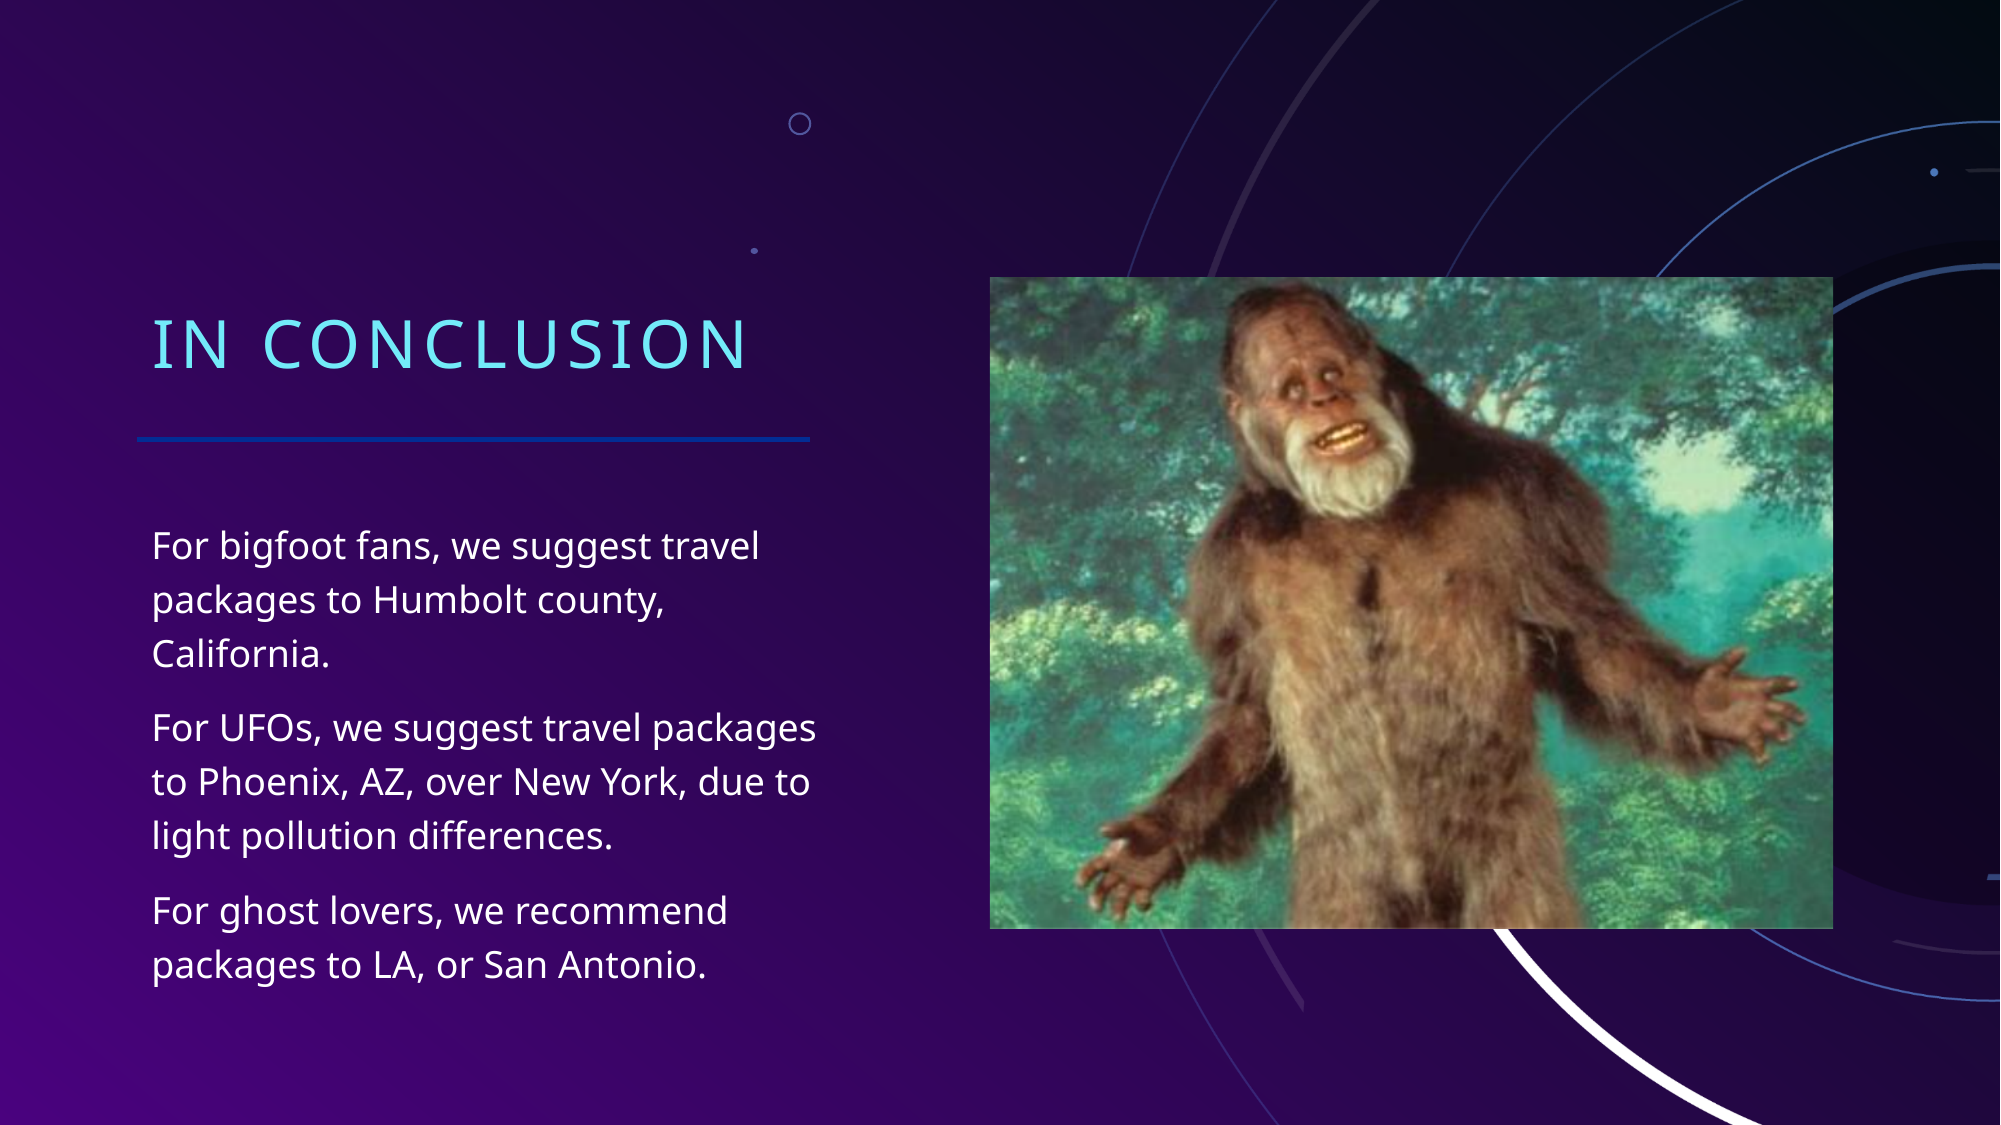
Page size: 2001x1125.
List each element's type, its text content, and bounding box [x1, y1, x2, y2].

picture [989, 0, 2000, 1125]
title In conclusion [137, 28, 861, 390]
list For bigfoot fans, we suggest travel packages to Humbolt county, California. For UFOs, we suggest travel packages to Phoenix, AZ, over New York, due to light pollution differences. For ghost lovers, we recommend packages to LA, or San Antonio. [136, 505, 861, 957]
